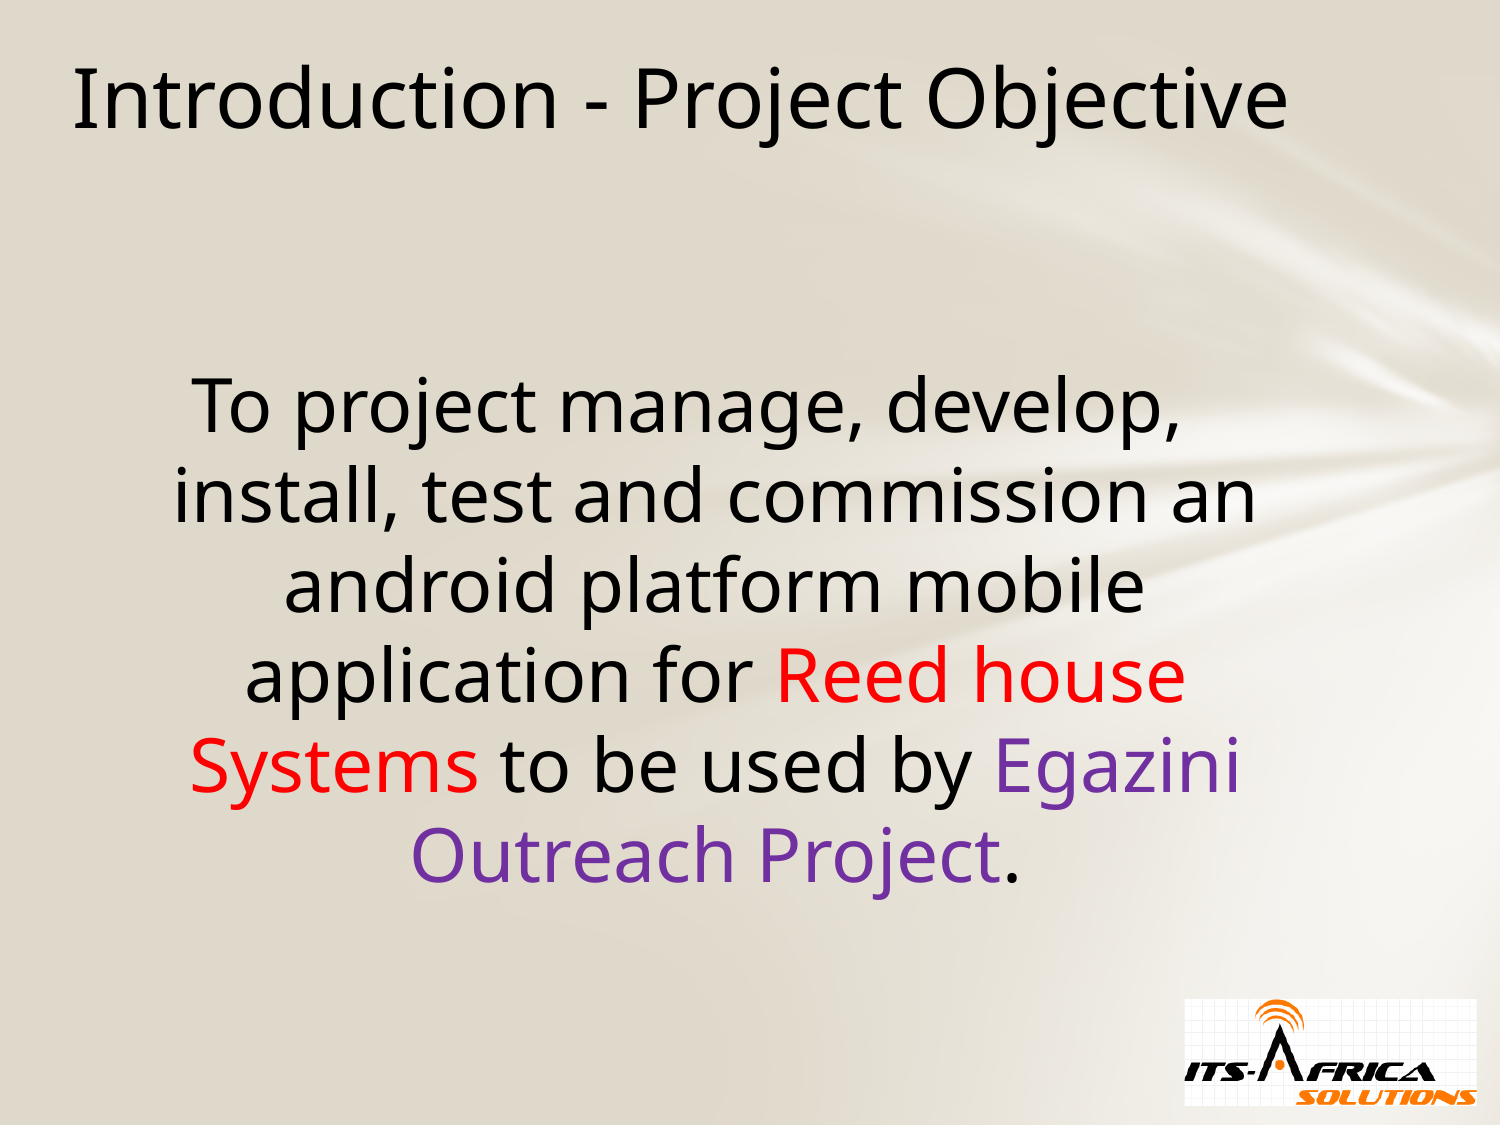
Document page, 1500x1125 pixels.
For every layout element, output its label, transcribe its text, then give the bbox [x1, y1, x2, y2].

list To project manage, develop, install, test and commission an android platform mobile application for Reed house Systems to be used by Egazini Outreach Project. [57, 239, 1318, 1015]
text_box [82, 264, 1343, 1040]
title Introduction - Project Objective [57, 37, 1318, 213]
text_box [1184, 999, 1477, 1106]
